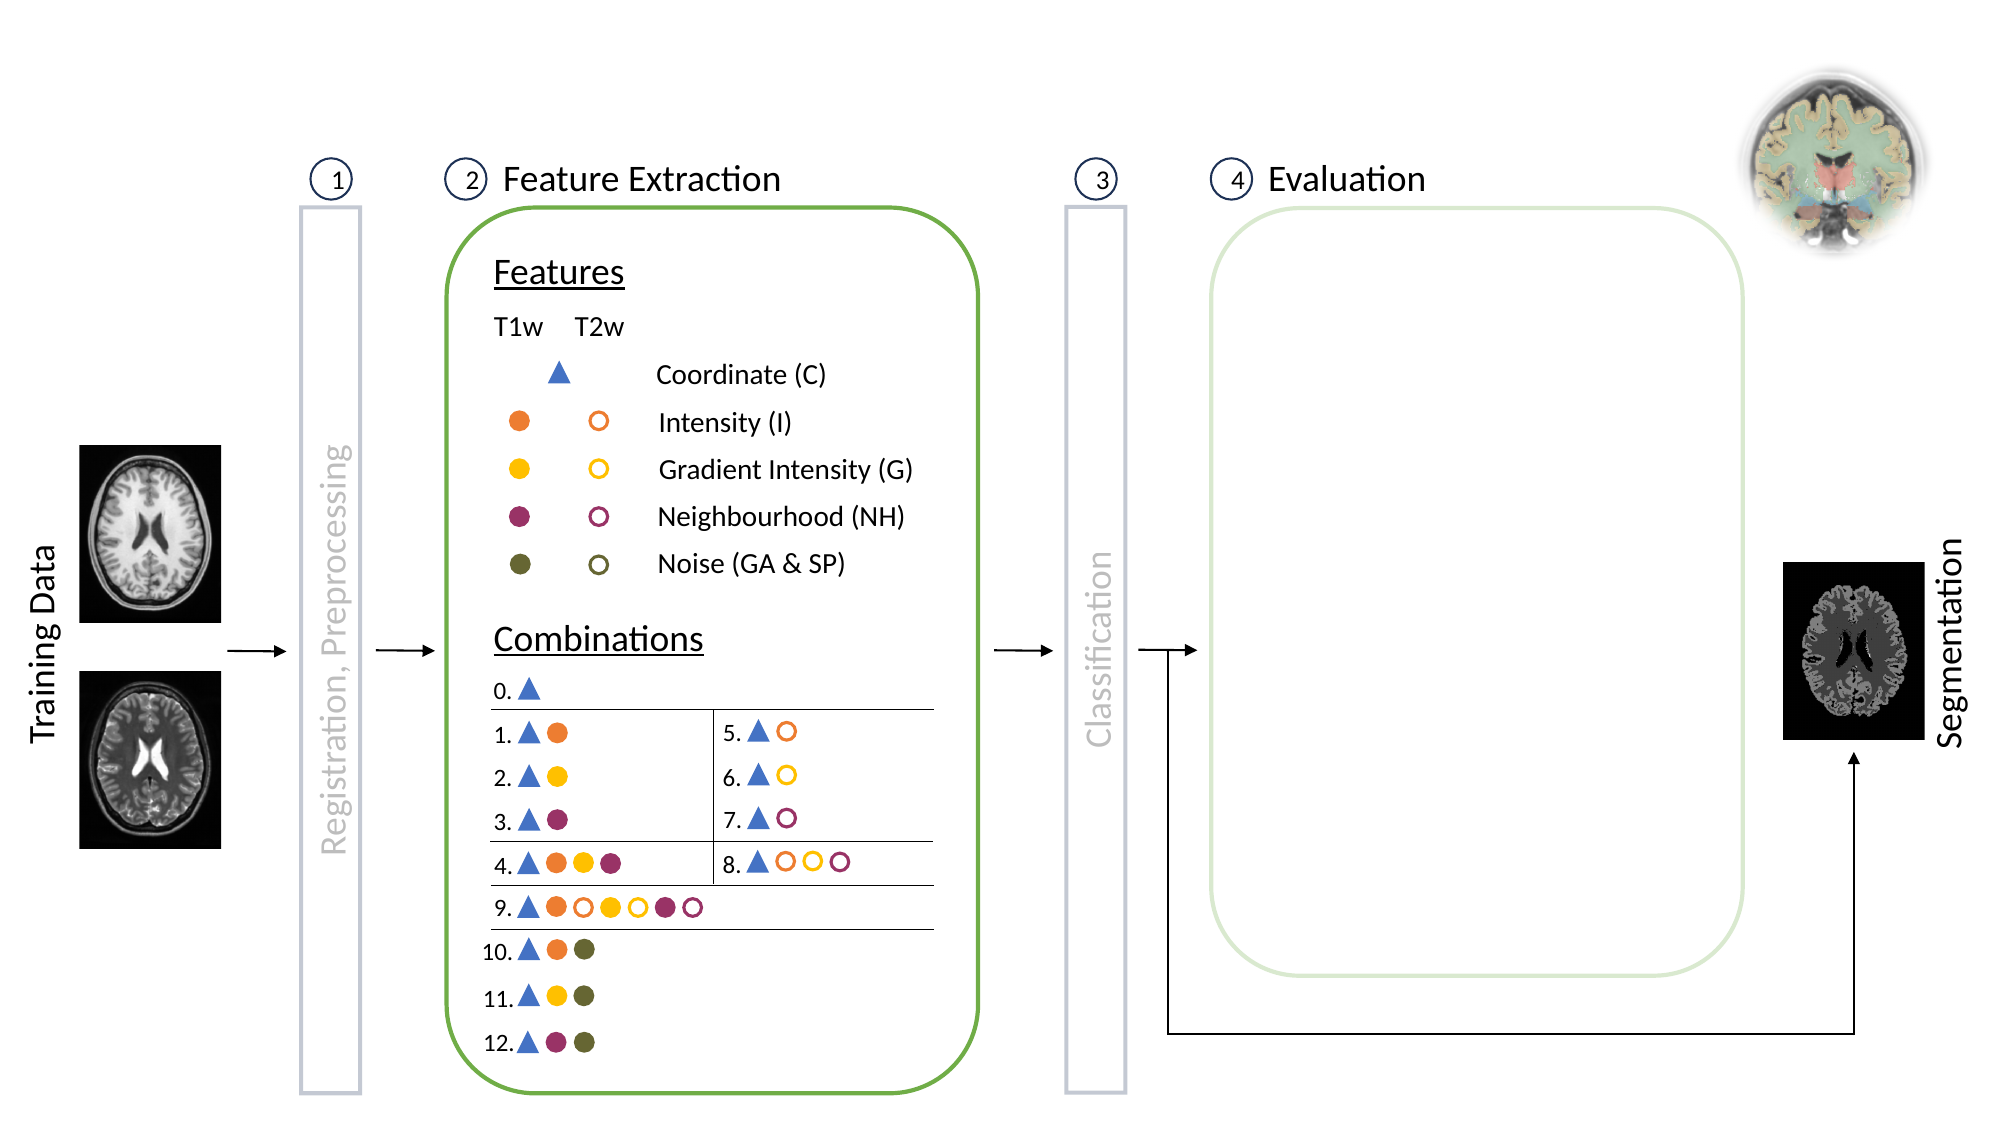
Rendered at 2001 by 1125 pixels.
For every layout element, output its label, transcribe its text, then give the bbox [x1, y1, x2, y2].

text_box [600, 897, 621, 918]
text_box [776, 765, 797, 785]
text_box 8. [708, 842, 713, 885]
text_box [628, 897, 649, 918]
text_box [757, 720, 769, 742]
text_box [546, 852, 567, 873]
text_box 5. [708, 710, 713, 754]
text_box Segmentation [1916, 535, 1993, 765]
text_box 4 [1209, 157, 1254, 201]
text_box 1. [478, 710, 528, 754]
text_box 7. [714, 796, 758, 841]
text_box [1210, 207, 1744, 977]
text_box [546, 1032, 566, 1053]
text_box Combinations [478, 606, 719, 667]
text_box Registration, Preprocessing [300, 206, 361, 1094]
text_box [445, 206, 980, 1095]
text_box Feature Extraction [488, 146, 797, 207]
text_box [528, 765, 540, 787]
text_box [547, 939, 567, 960]
text_box 3 [1074, 157, 1118, 201]
text_box [600, 853, 621, 874]
text_box 6. [714, 754, 757, 796]
text_box 1 [309, 157, 353, 201]
text_box 3. [478, 798, 528, 844]
text_box [509, 458, 530, 479]
text_box [573, 852, 594, 873]
text_box Coordinate (C) [641, 347, 842, 398]
text_box [509, 410, 530, 431]
text_box [573, 897, 594, 918]
text_box [776, 808, 797, 829]
text_box [528, 721, 540, 743]
text_box 12. [468, 1019, 530, 1064]
text_box [775, 851, 796, 872]
text_box [829, 852, 850, 872]
text_box [682, 897, 703, 918]
text_box 6. [708, 754, 713, 796]
text_box [528, 678, 540, 700]
text_box Neighbourhood (NH) [642, 489, 921, 540]
text_box 5. [714, 710, 757, 754]
text_box [655, 897, 676, 918]
text_box [548, 361, 570, 383]
text_box [528, 809, 540, 831]
picture [79, 445, 222, 624]
text_box [574, 1032, 595, 1053]
text_box [588, 506, 609, 527]
text_box 4. [479, 841, 529, 885]
text_box 7. [708, 796, 713, 841]
text_box Noise (GA & SP) [642, 536, 861, 587]
picture [79, 671, 222, 849]
text_box 10. [466, 927, 529, 973]
text_box Gradient Intensity (G) [644, 443, 929, 494]
text_box Classification [1065, 206, 1126, 1094]
text_box 2. [478, 754, 528, 798]
text_box Evaluation [1253, 146, 1442, 207]
text_box [574, 939, 595, 960]
text_box 0. [478, 667, 528, 710]
text_box [547, 985, 567, 1006]
text_box [547, 722, 568, 743]
text_box [547, 809, 568, 830]
text_box [757, 850, 769, 872]
text_box [510, 554, 531, 575]
text_box [546, 896, 567, 917]
text_box [518, 938, 540, 960]
text_box [517, 1031, 539, 1053]
text_box Intensity (I) [643, 395, 808, 446]
text_box T2w [559, 300, 640, 350]
text_box 11. [468, 975, 530, 1019]
text_box [573, 985, 594, 1006]
text_box 2 [444, 157, 488, 201]
text_box [802, 851, 823, 871]
text_box [588, 554, 609, 575]
text_box [588, 410, 609, 431]
picture [1782, 562, 1925, 740]
text_box Training Data [9, 541, 86, 759]
text_box [509, 506, 530, 527]
text_box [528, 896, 539, 918]
text_box [757, 763, 769, 785]
text_box 9. [478, 883, 528, 929]
text_box [758, 807, 769, 829]
text_box T1w [478, 300, 559, 350]
text_box [588, 458, 609, 479]
text_box Features [478, 239, 640, 300]
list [1730, 58, 1937, 266]
text_box [547, 766, 568, 787]
text_box [529, 853, 539, 874]
text_box [776, 721, 797, 742]
text_box 8. [714, 842, 757, 885]
text_box [518, 984, 540, 1006]
